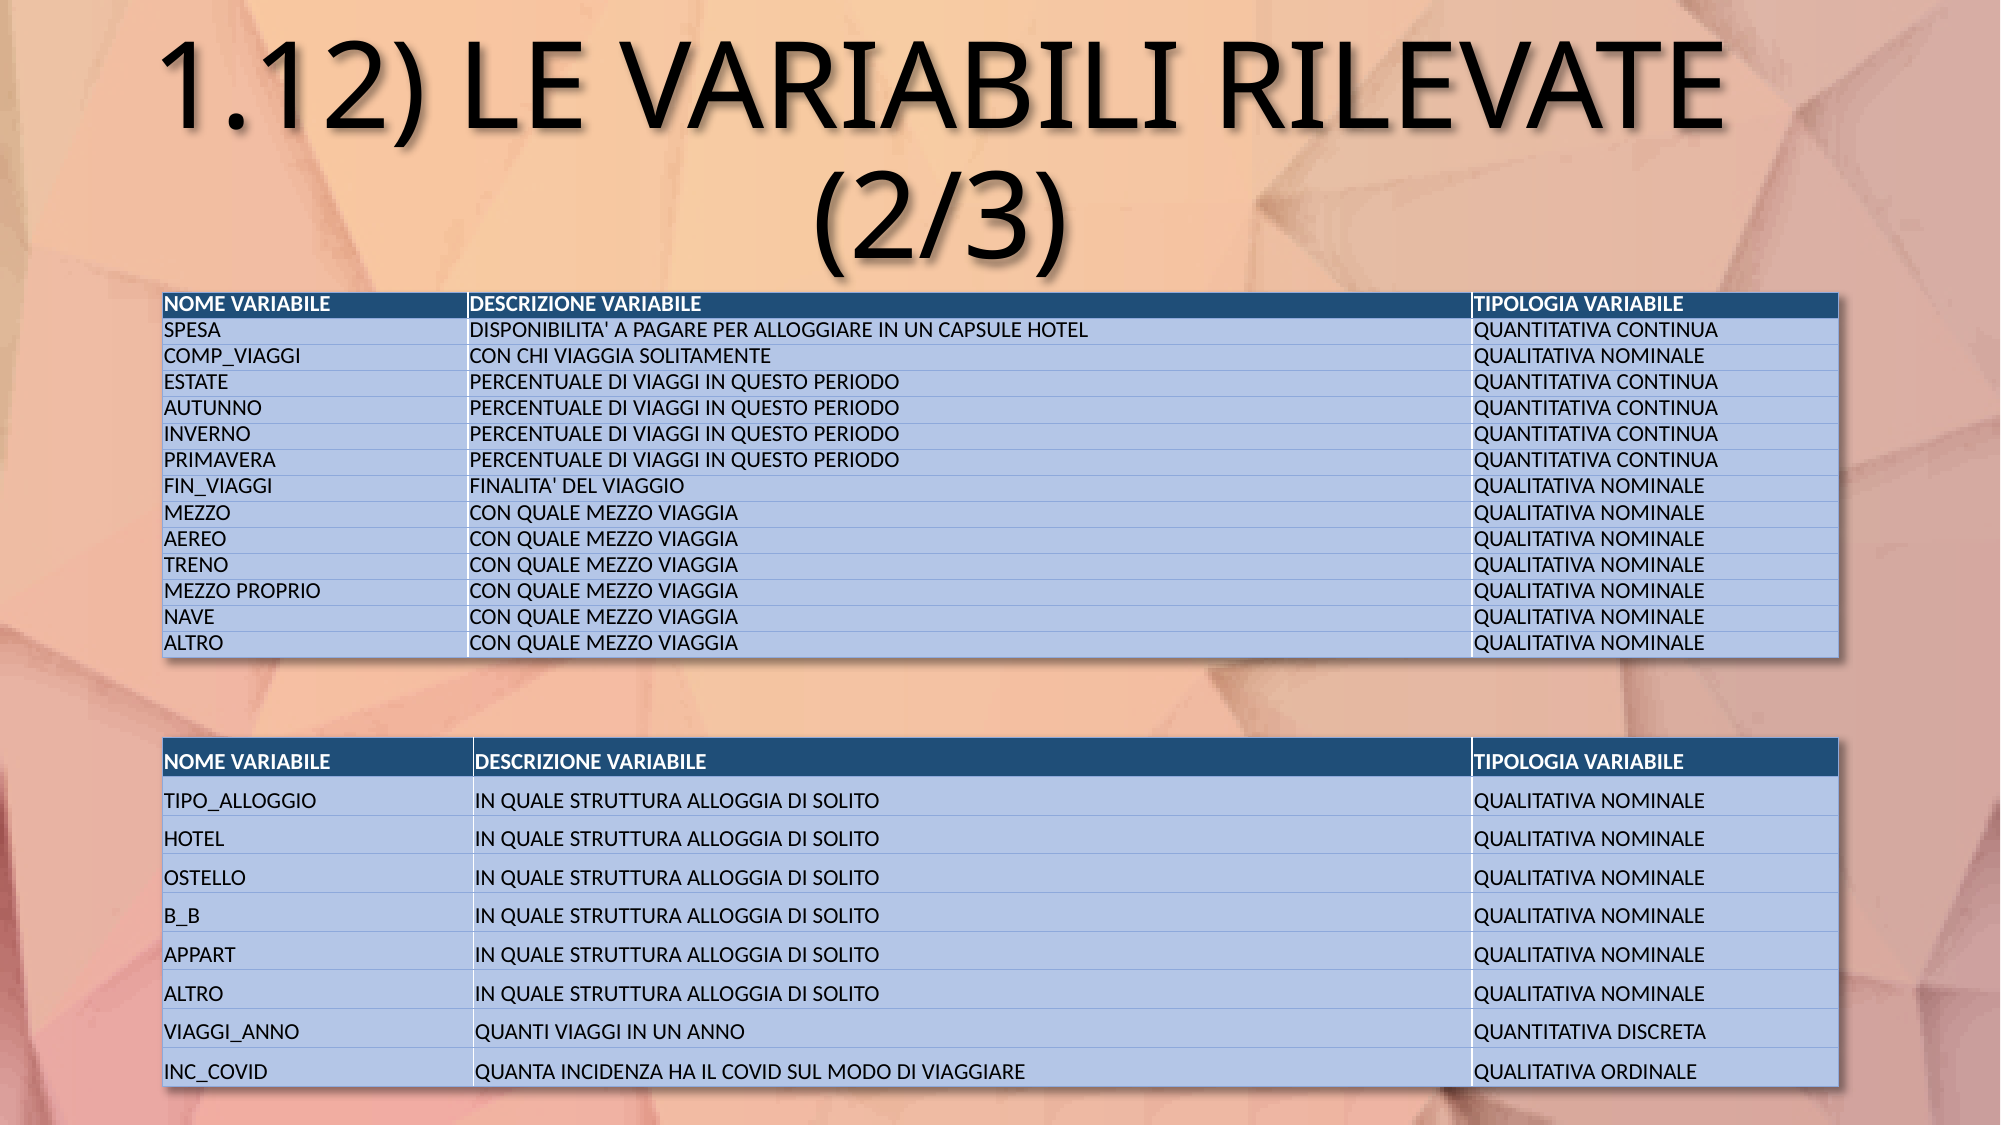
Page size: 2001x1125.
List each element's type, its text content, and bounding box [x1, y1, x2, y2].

table_cell MEZZO PROPRIO [163, 580, 467, 605]
table_cell IN QUALE STRUTTURA ALLOGGIA DI SOLITO [474, 970, 1471, 1008]
table_cell B_B [163, 893, 473, 931]
table_cell IN QUALE STRUTTURA ALLOGGIA DI SOLITO [474, 893, 1471, 931]
table_cell INC_COVID [163, 1048, 473, 1086]
table_cell QUALITATIVA NOMINALE [1473, 893, 1838, 931]
table_cell NAVE [163, 606, 467, 631]
table_cell QUALITATIVA NOMINALE [1473, 554, 1838, 579]
table_cell APPART [163, 932, 473, 969]
table_cell HOTEL [163, 816, 473, 853]
table_cell DISPONIBILITA' A PAGARE PER ALLOGGIARE IN UN CAPSULE HOTEL [469, 319, 1471, 344]
table_cell QUALITATIVA NOMINALE [1473, 970, 1838, 1008]
table_cell INVERNO [163, 424, 467, 449]
table_cell CON CHI VIAGGIA SOLITAMENTE [469, 345, 1471, 370]
table_cell QUALITATIVA NOMINALE [1473, 606, 1838, 631]
table_header NOME VARIABILE [163, 293, 467, 318]
title 1.12) LE VARIABILI RILEVATE (2/3) [114, 140, 1767, 293]
table_cell QUANTITATIVA DISCRETA [1473, 1009, 1838, 1047]
table_cell IN QUALE STRUTTURA ALLOGGIA DI SOLITO [474, 932, 1471, 969]
table_cell PERCENTUALE DI VIAGGI IN QUESTO PERIODO [469, 371, 1471, 396]
table_cell SPESA [163, 319, 467, 344]
table_cell FIN_VIAGGI [163, 476, 467, 501]
table_cell IN QUALE STRUTTURA ALLOGGIA DI SOLITO [474, 854, 1471, 892]
table_cell QUANTI VIAGGI IN UN ANNO [474, 1009, 1471, 1047]
table_cell VIAGGI_ANNO [163, 1009, 473, 1047]
table_cell COMP_VIAGGI [163, 345, 467, 370]
table_cell ALTRO [163, 970, 473, 1008]
table_cell QUALITATIVA ORDINALE [1473, 1048, 1838, 1086]
table_cell CON QUALE MEZZO VIAGGIA [469, 554, 1471, 579]
table_cell CON QUALE MEZZO VIAGGIA [469, 632, 1471, 657]
table_cell QUALITATIVA NOMINALE [1473, 528, 1838, 553]
table_cell PERCENTUALE DI VIAGGI IN QUESTO PERIODO [469, 424, 1471, 449]
table_cell QUALITATIVA NOMINALE [1473, 345, 1838, 370]
table_cell QUALITATIVA NOMINALE [1473, 502, 1838, 527]
table_header TIPOLOGIA VARIABILE [1473, 293, 1838, 318]
table_cell QUALITATIVA NOMINALE [1473, 932, 1838, 969]
table_cell QUANTITATIVA CONTINUA [1473, 319, 1838, 344]
table_cell CON QUALE MEZZO VIAGGIA [469, 528, 1471, 553]
table_cell AUTUNNO [163, 397, 467, 423]
table_cell QUANTITATIVA CONTINUA [1473, 450, 1838, 475]
table_cell QUALITATIVA NOMINALE [1473, 476, 1838, 501]
picture [0, 0, 2001, 1125]
table_cell QUANTITATIVA CONTINUA [1473, 371, 1838, 396]
table_cell CON QUALE MEZZO VIAGGIA [469, 580, 1471, 605]
table_cell PERCENTUALE DI VIAGGI IN QUESTO PERIODO [469, 397, 1471, 423]
table_header TIPOLOGIA VARIABILE [1473, 738, 1838, 776]
table_header NOME VARIABILE [163, 738, 473, 776]
table_cell QUANTITATIVA CONTINUA [1473, 424, 1838, 449]
table_cell QUALITATIVA NOMINALE [1473, 854, 1838, 892]
table_cell QUALITATIVA NOMINALE [1473, 580, 1838, 605]
table_cell QUANTA INCIDENZA HA IL COVID SUL MODO DI VIAGGIARE [474, 1048, 1471, 1086]
table_cell PERCENTUALE DI VIAGGI IN QUESTO PERIODO [469, 450, 1471, 475]
table_cell ALTRO [163, 632, 467, 657]
table_cell CON QUALE MEZZO VIAGGIA [469, 606, 1471, 631]
table_cell CON QUALE MEZZO VIAGGIA [469, 502, 1471, 527]
table_cell QUALITATIVA NOMINALE [1473, 632, 1838, 657]
table_cell PRIMAVERA [163, 450, 467, 475]
table_cell AEREO [163, 528, 467, 553]
table_cell TRENO [163, 554, 467, 579]
table_cell IN QUALE STRUTTURA ALLOGGIA DI SOLITO [474, 777, 1471, 815]
table_header DESCRIZIONE VARIABILE [469, 293, 1471, 318]
table_header DESCRIZIONE VARIABILE [474, 738, 1471, 776]
table_cell ESTATE [163, 371, 467, 396]
table_cell QUALITATIVA NOMINALE [1473, 777, 1838, 815]
table_cell QUALITATIVA NOMINALE [1473, 816, 1838, 853]
table_cell MEZZO [163, 502, 467, 527]
table_cell IN QUALE STRUTTURA ALLOGGIA DI SOLITO [474, 816, 1471, 853]
table_cell QUANTITATIVA CONTINUA [1473, 397, 1838, 423]
table_cell FINALITA' DEL VIAGGIO [469, 476, 1471, 501]
table_cell TIPO_ALLOGGIO [163, 777, 473, 815]
table_cell OSTELLO [163, 854, 473, 892]
